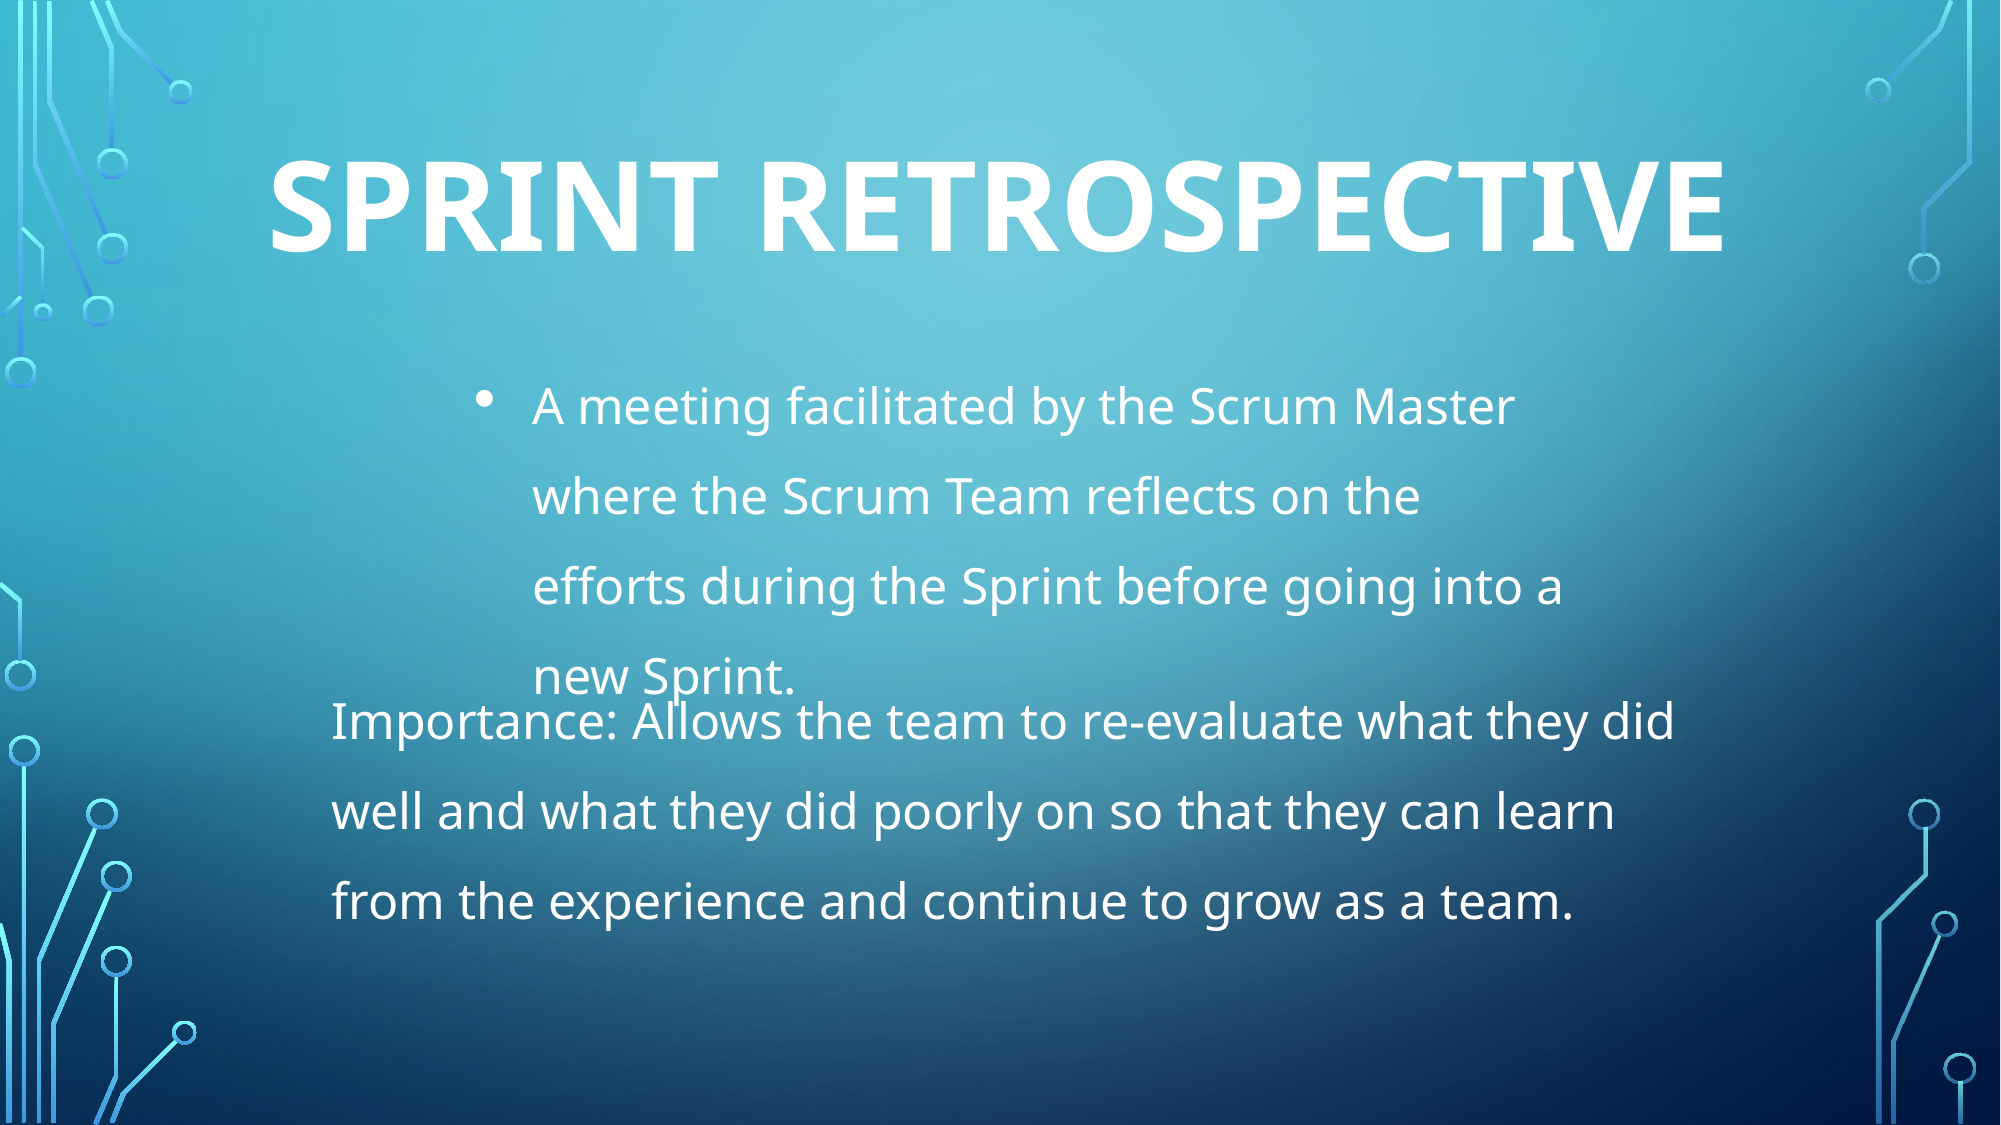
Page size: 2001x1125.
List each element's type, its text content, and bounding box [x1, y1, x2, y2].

text_box Sprint Retrospective [186, 121, 1812, 301]
text_box A meeting facilitated by the Scrum Master where the Scrum Team reflects on the efforts during the Sprint before going into a new Sprint. [461, 337, 1625, 652]
text_box Importance: Allows the team to re-evaluate what they did well and what they did poorly on so that they can learn from the experience and continue to grow as a team. [316, 652, 1770, 937]
